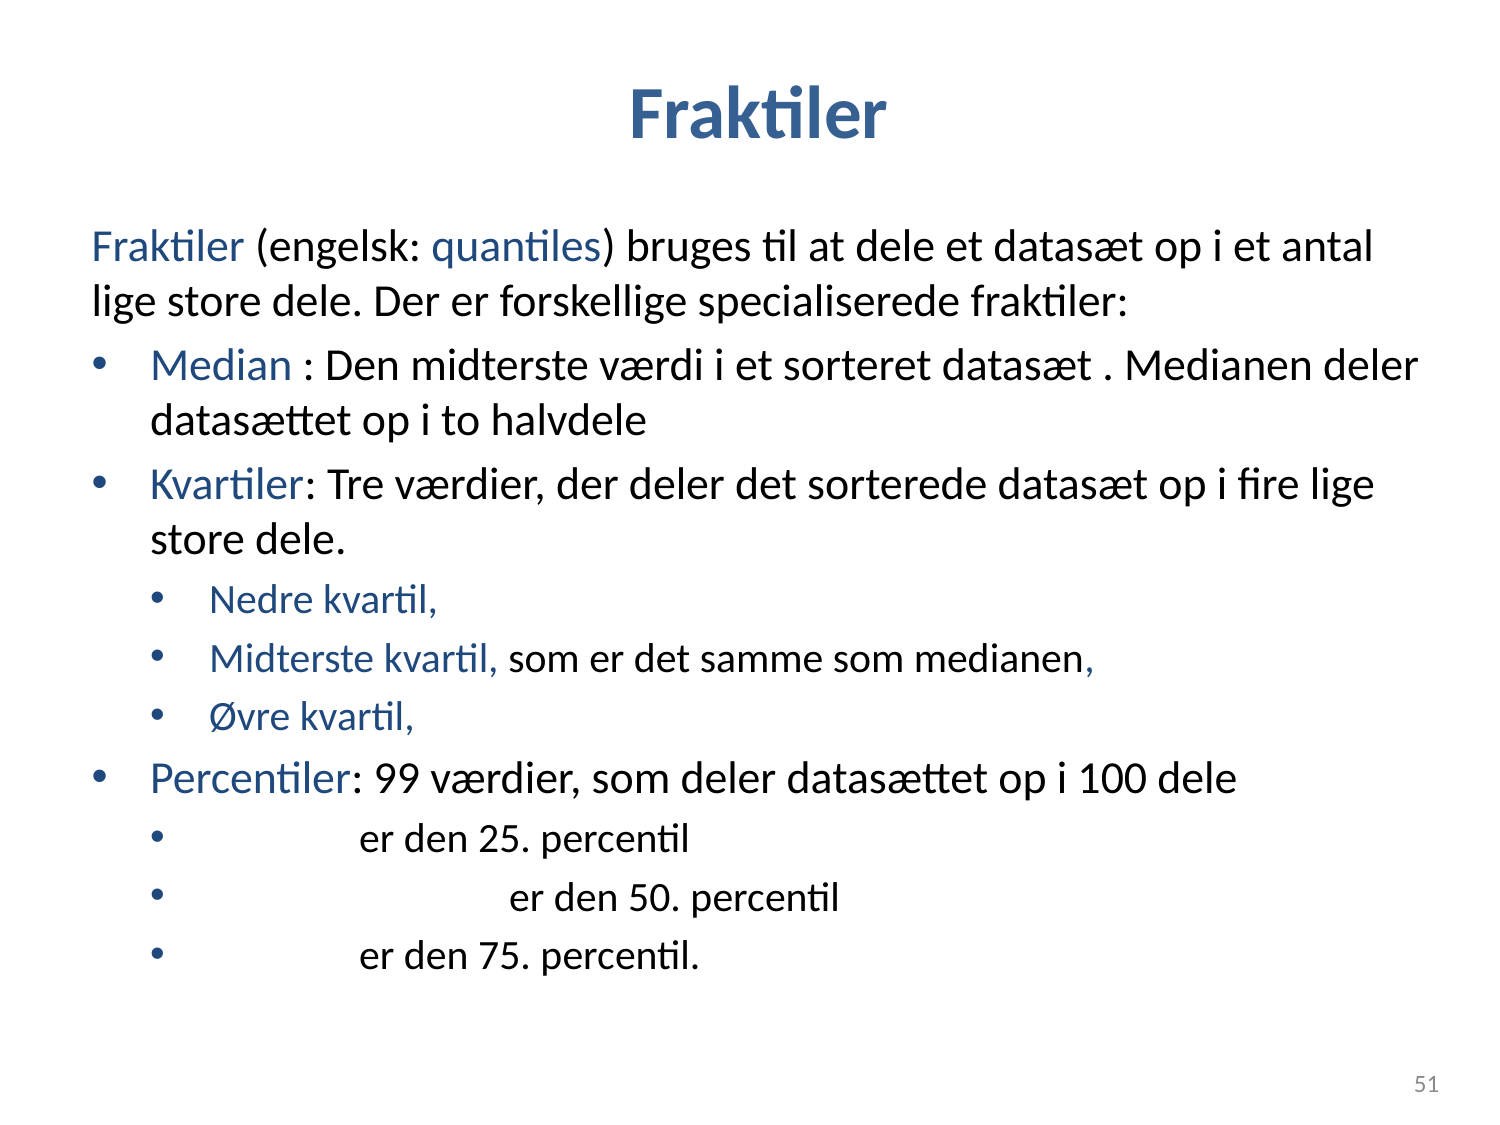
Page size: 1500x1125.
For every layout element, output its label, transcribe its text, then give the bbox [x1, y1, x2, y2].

slide_number 51 [1104, 1058, 1455, 1107]
title Fraktiler [76, 45, 1459, 173]
